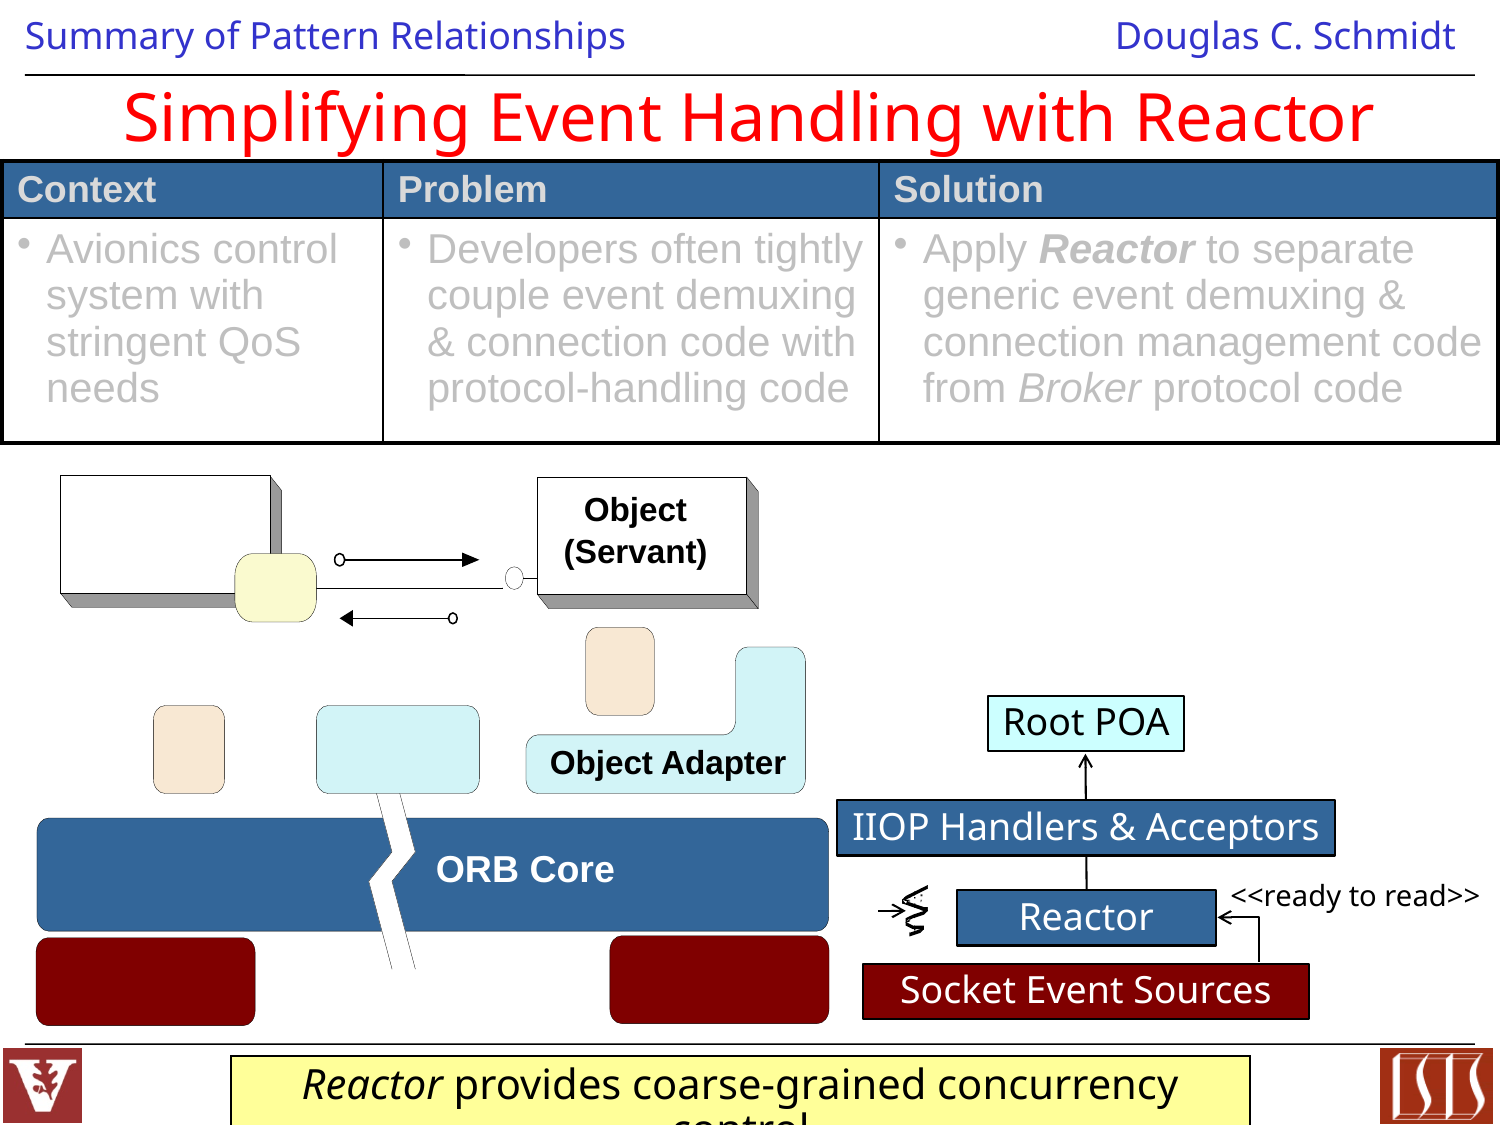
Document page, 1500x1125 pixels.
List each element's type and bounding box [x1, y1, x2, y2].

table_header [880, 163, 1496, 217]
picture [1380, 1048, 1493, 1124]
table_cell [4, 219, 382, 322]
table_header [384, 163, 878, 217]
picture [3, 1072, 82, 1123]
table_cell [384, 219, 878, 441]
table_cell [880, 219, 1496, 441]
text_box [0, 322, 1481, 1125]
table_header [4, 163, 382, 217]
title [24, 82, 1476, 146]
text_box [987, 696, 1185, 752]
text_box [878, 884, 928, 937]
